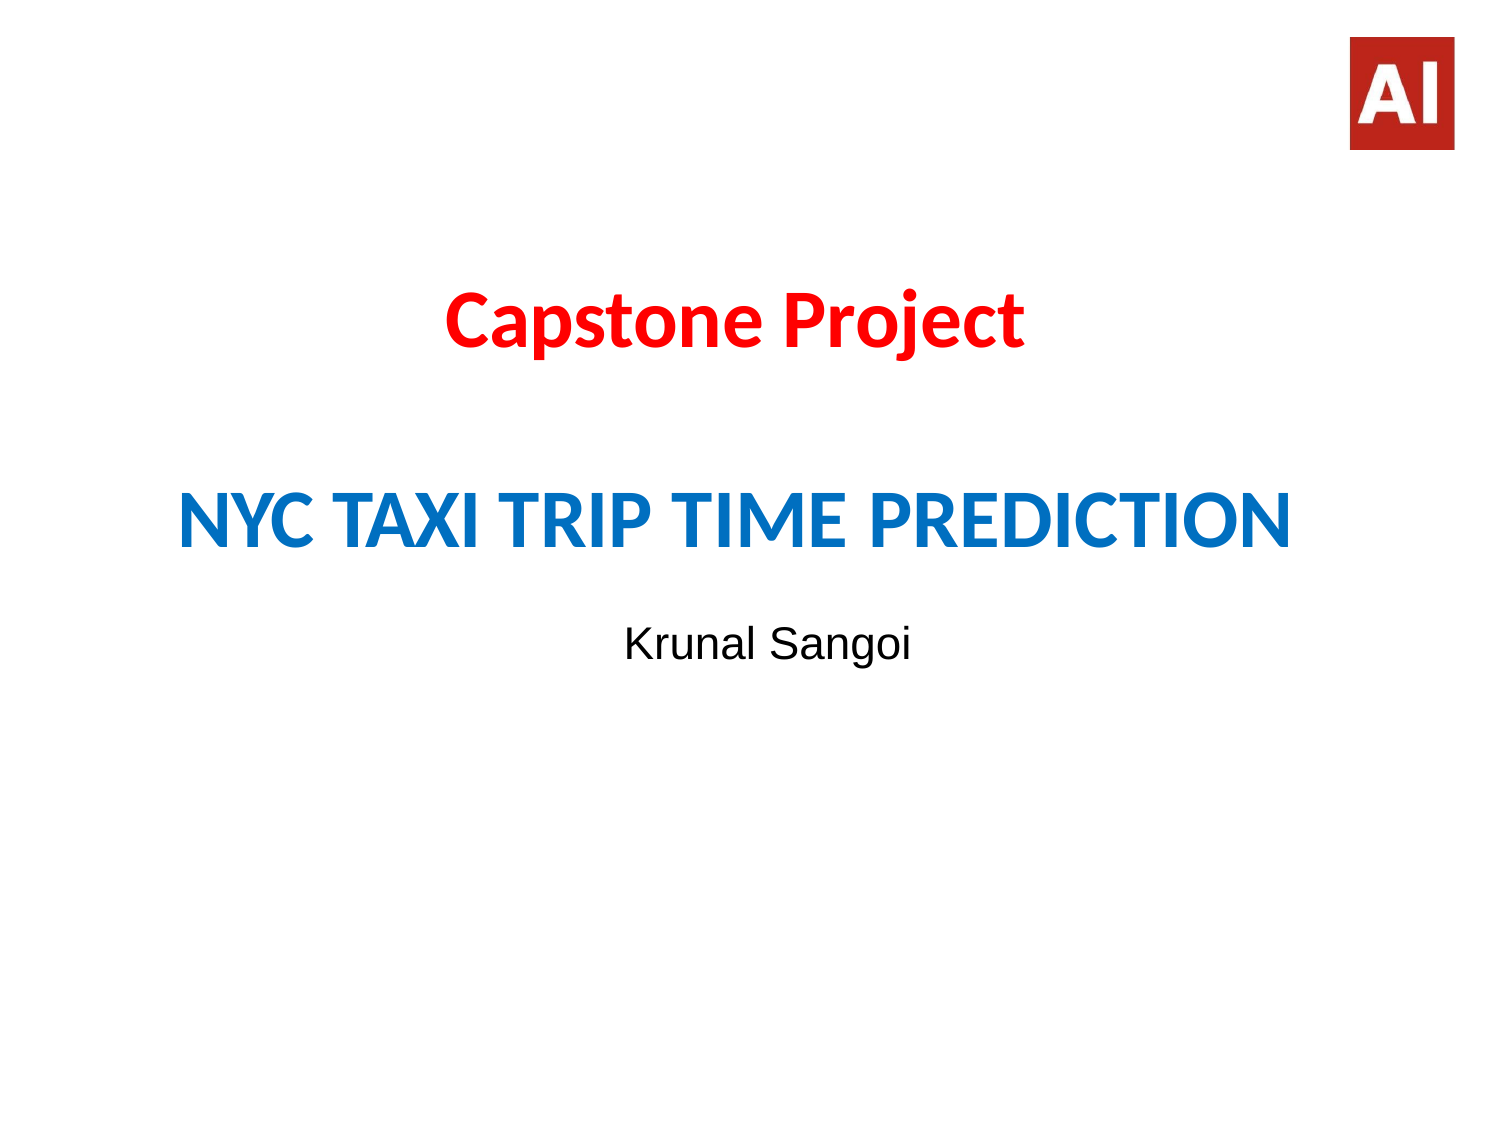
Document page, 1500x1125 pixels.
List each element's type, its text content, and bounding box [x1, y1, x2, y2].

title Capstone Project NYC TAXI TRIP TIME PREDICTION [123, 262, 1349, 565]
text_box Krunal Sangoi [384, 612, 1150, 669]
text_box [1348, 37, 1456, 150]
